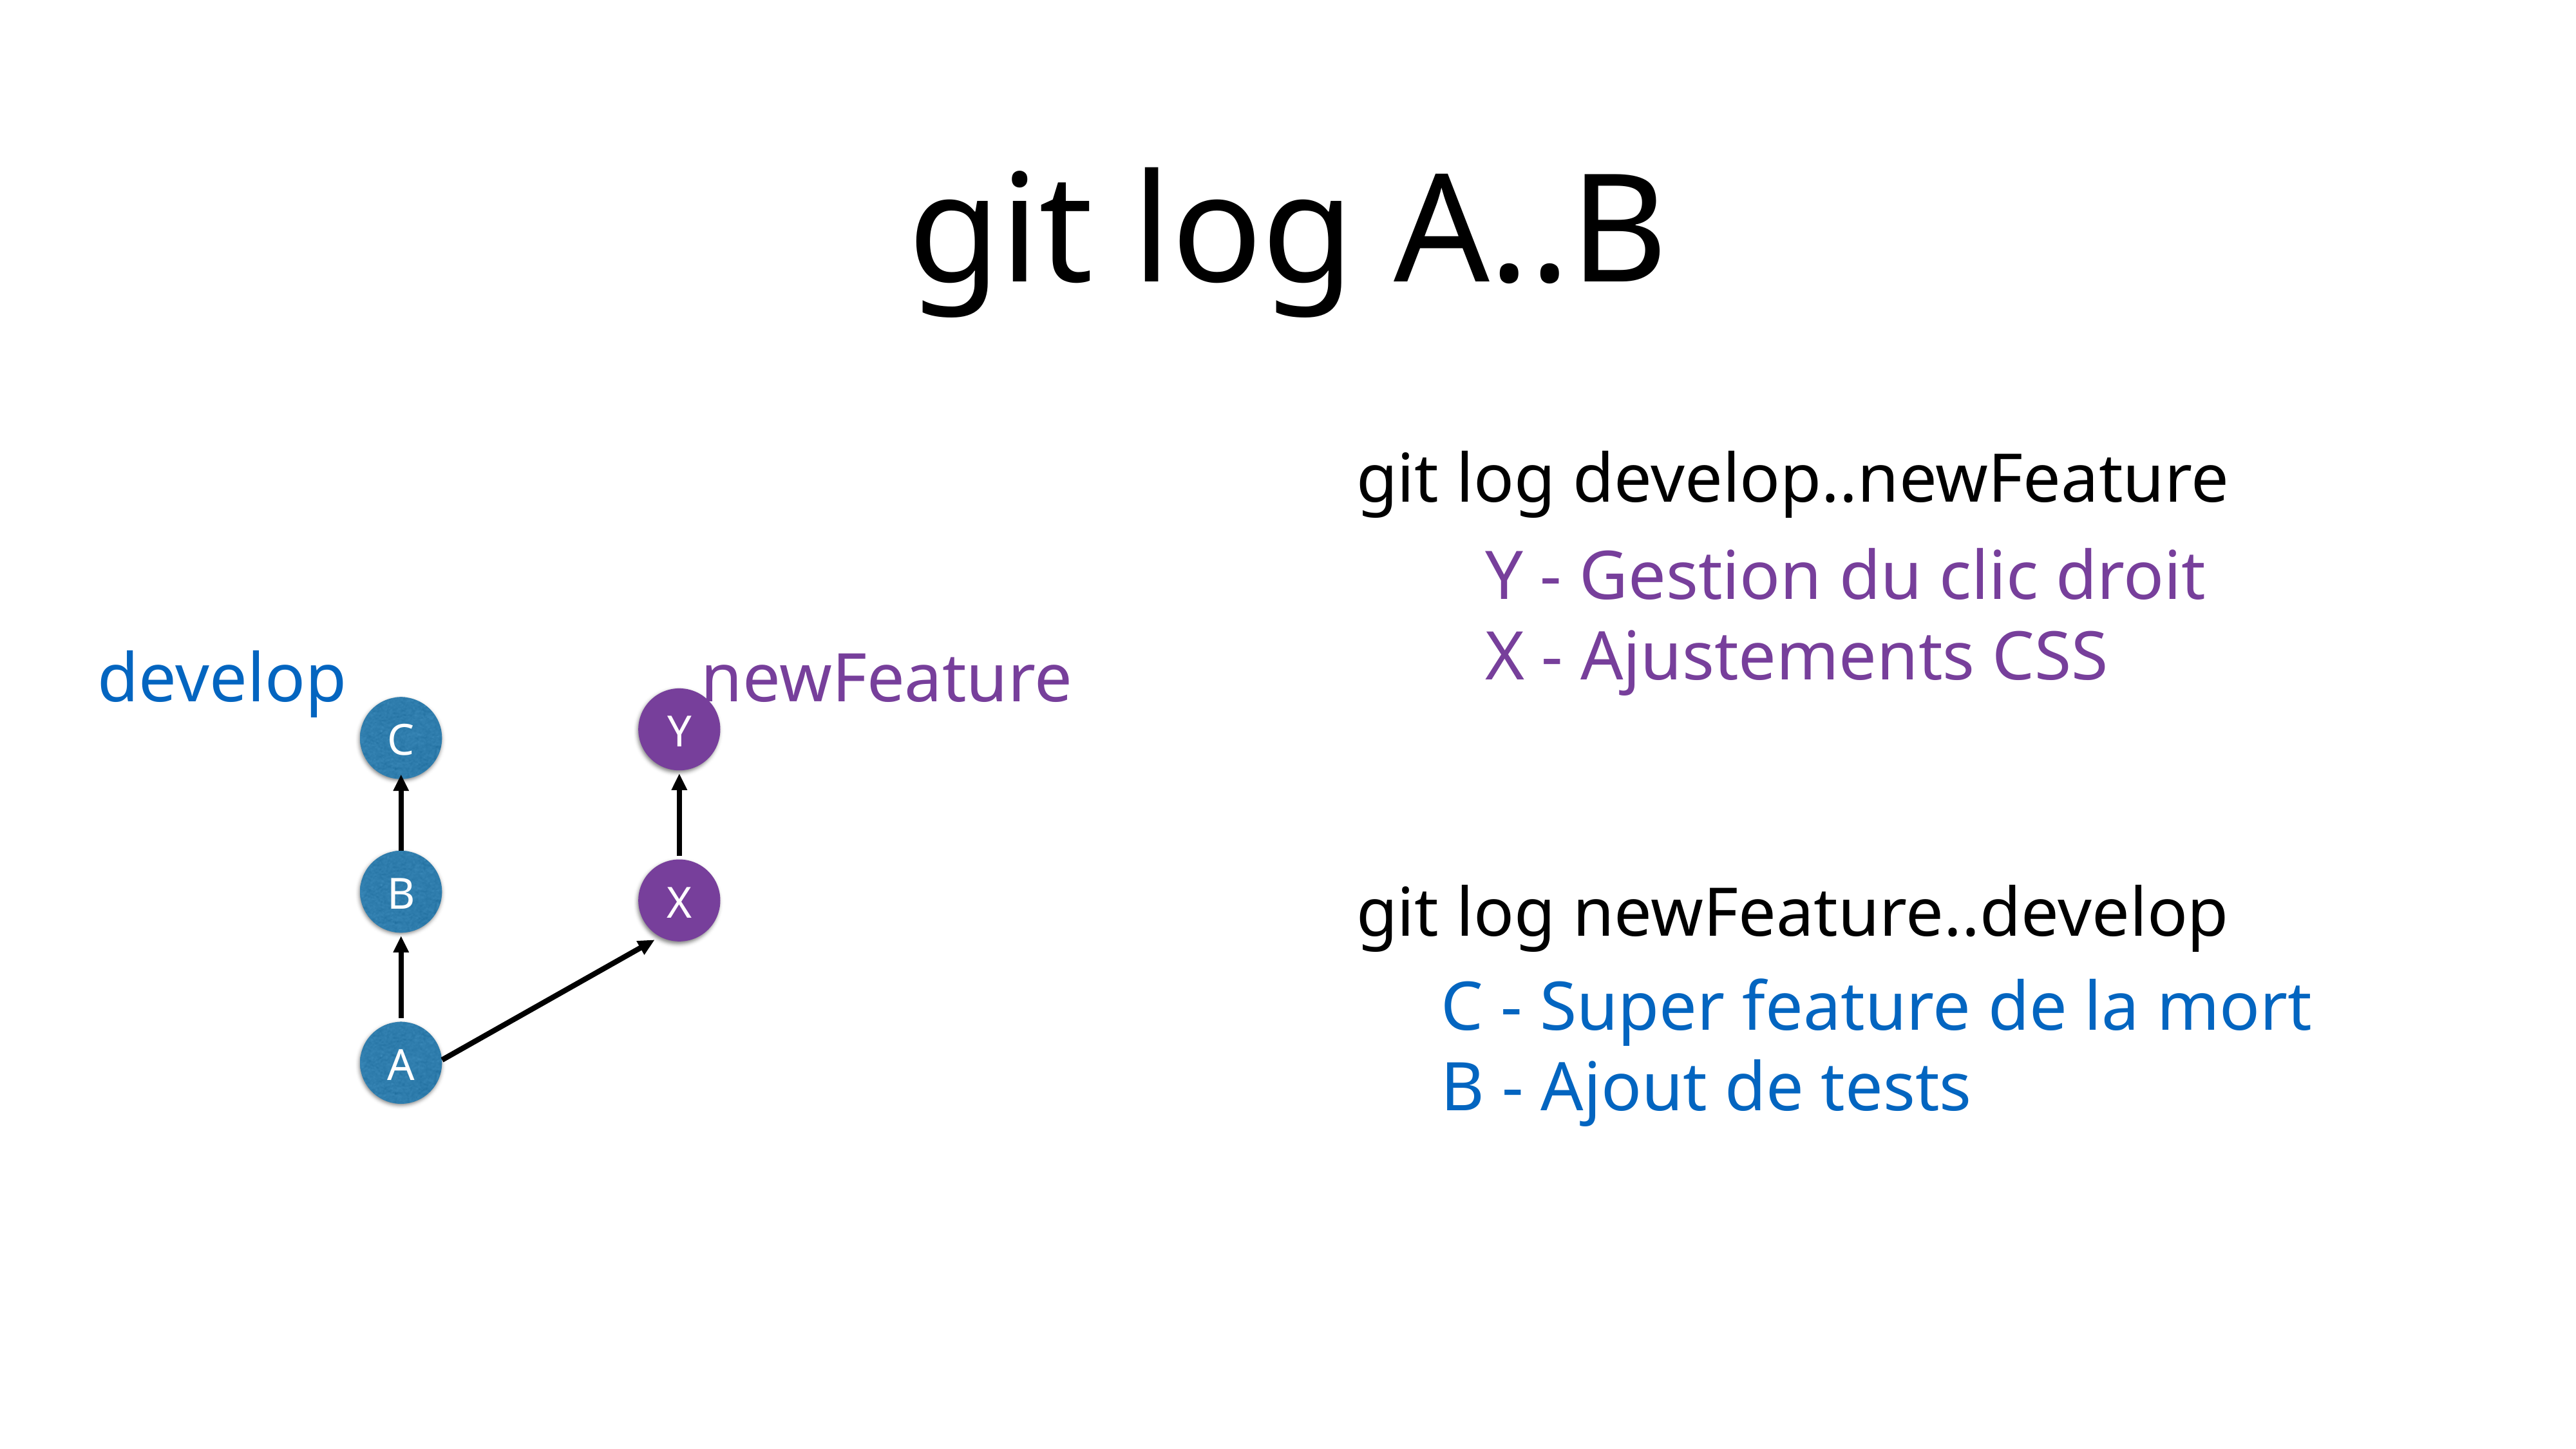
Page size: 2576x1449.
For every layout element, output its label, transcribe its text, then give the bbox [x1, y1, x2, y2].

text_box git log newFeature..develop [1350, 864, 2235, 955]
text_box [359, 850, 438, 933]
text_box Y - Gestion du clic droit X - Ajustements CSS [1479, 526, 2212, 699]
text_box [442, 629, 1068, 1061]
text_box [359, 1021, 442, 1104]
text_box C - Super feature de la mort B - Ajout de tests [1435, 957, 2318, 1130]
text_box git log develop..newFeature [1350, 430, 2235, 521]
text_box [359, 697, 438, 779]
text_box [397, 940, 405, 1019]
title git log A..B [178, 100, 2398, 343]
text_box develop [92, 629, 352, 721]
